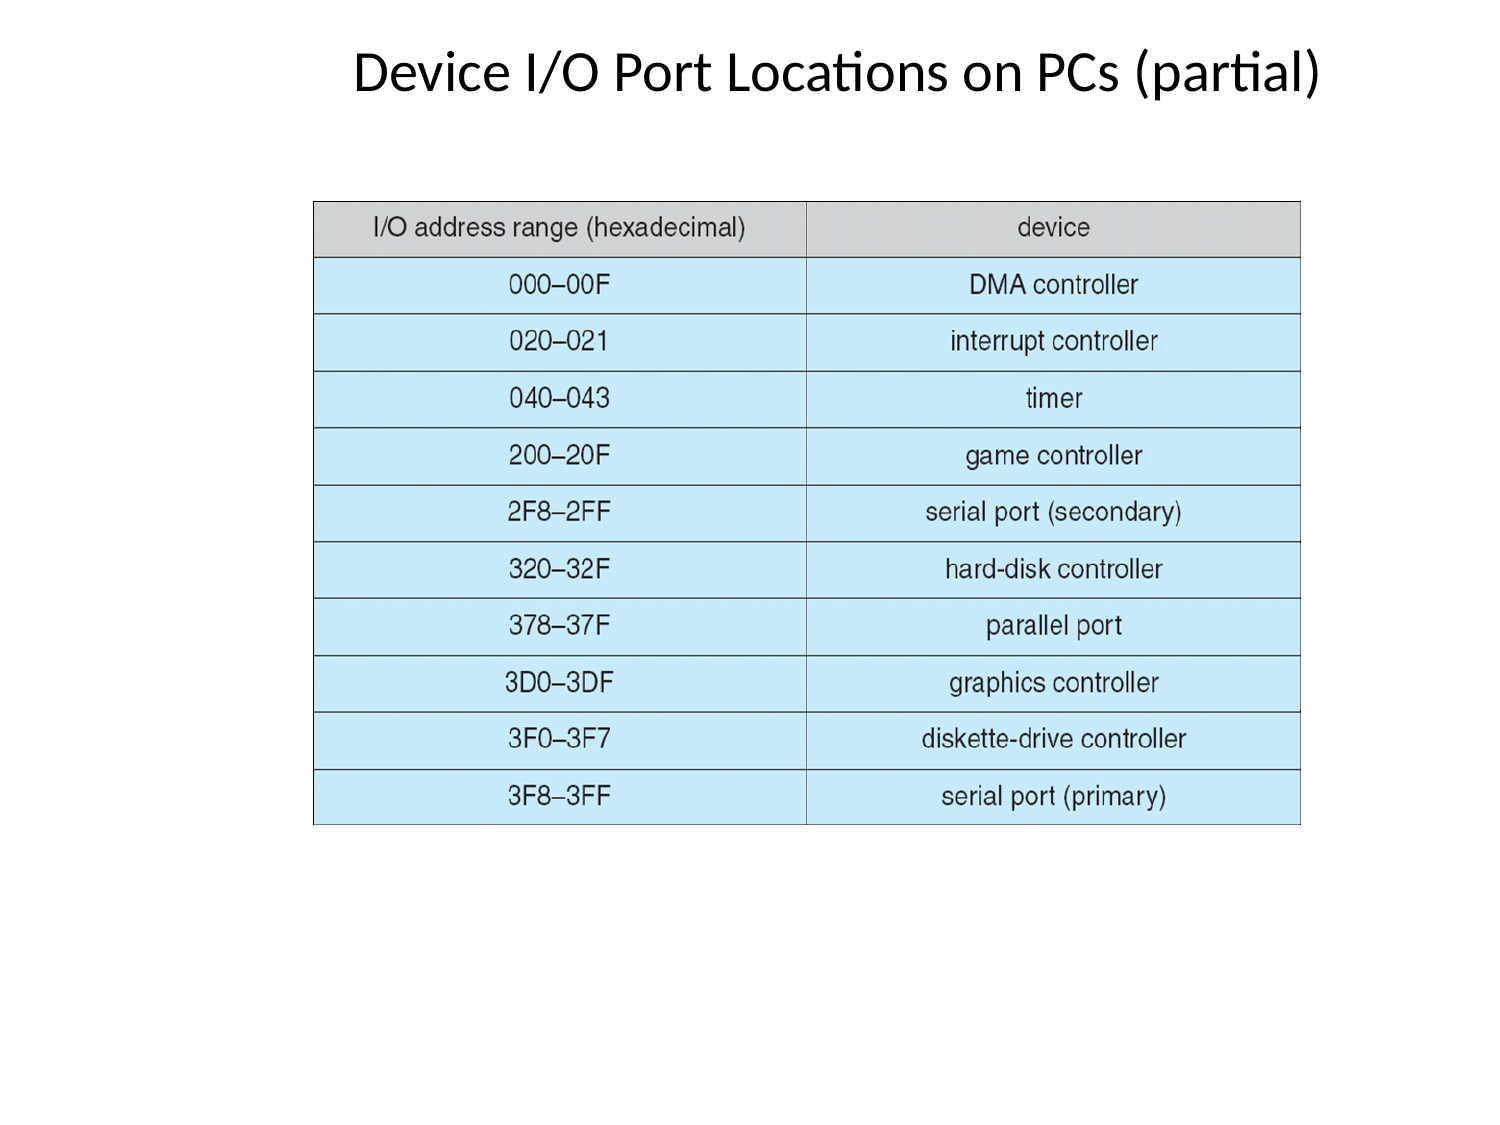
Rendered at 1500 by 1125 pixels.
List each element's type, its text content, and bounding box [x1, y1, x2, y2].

picture [312, 201, 1302, 825]
title Device I/O Port Locations on PCs (partial) [213, 20, 1463, 116]
